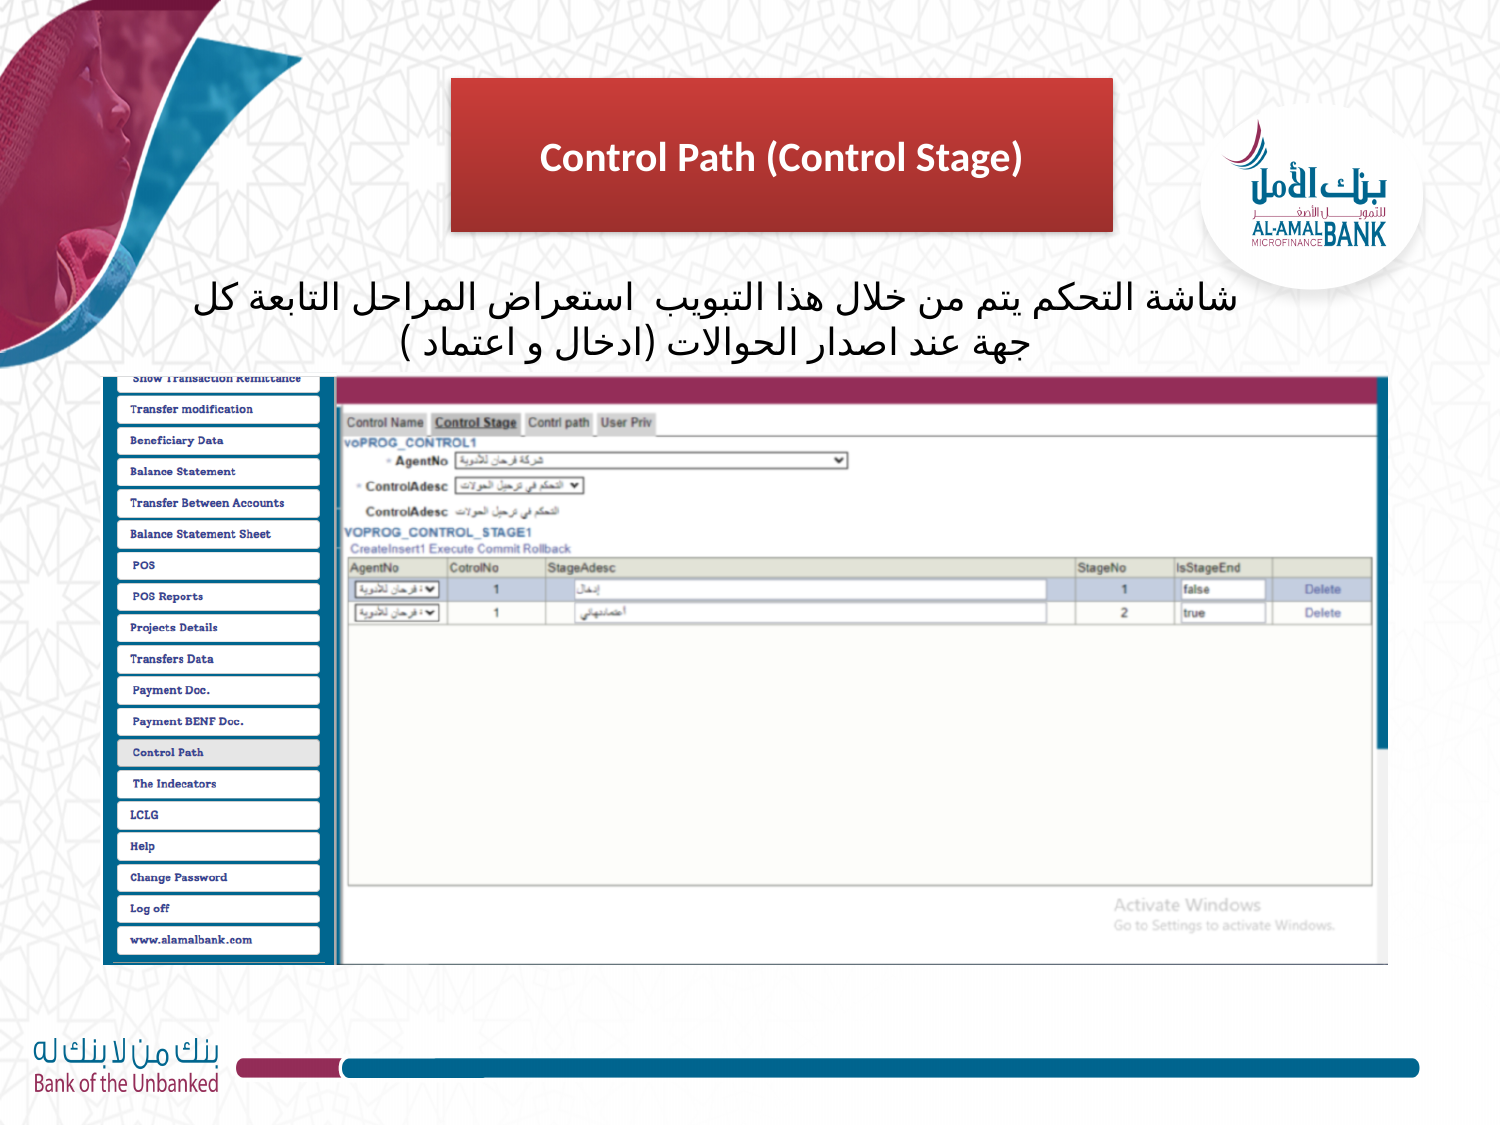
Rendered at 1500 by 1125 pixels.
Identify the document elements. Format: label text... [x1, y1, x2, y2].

text_box Control Path (Control Stage) [451, 78, 1113, 232]
picture [0, 0, 1500, 1125]
text_box شاشة التحكم يتم من خلال هذا التبويب استعراض المراحل التابعة كل جهة عند اصدار الحوالات (ادخال و اعتماد ) [160, 266, 1272, 370]
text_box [100, 371, 1389, 965]
